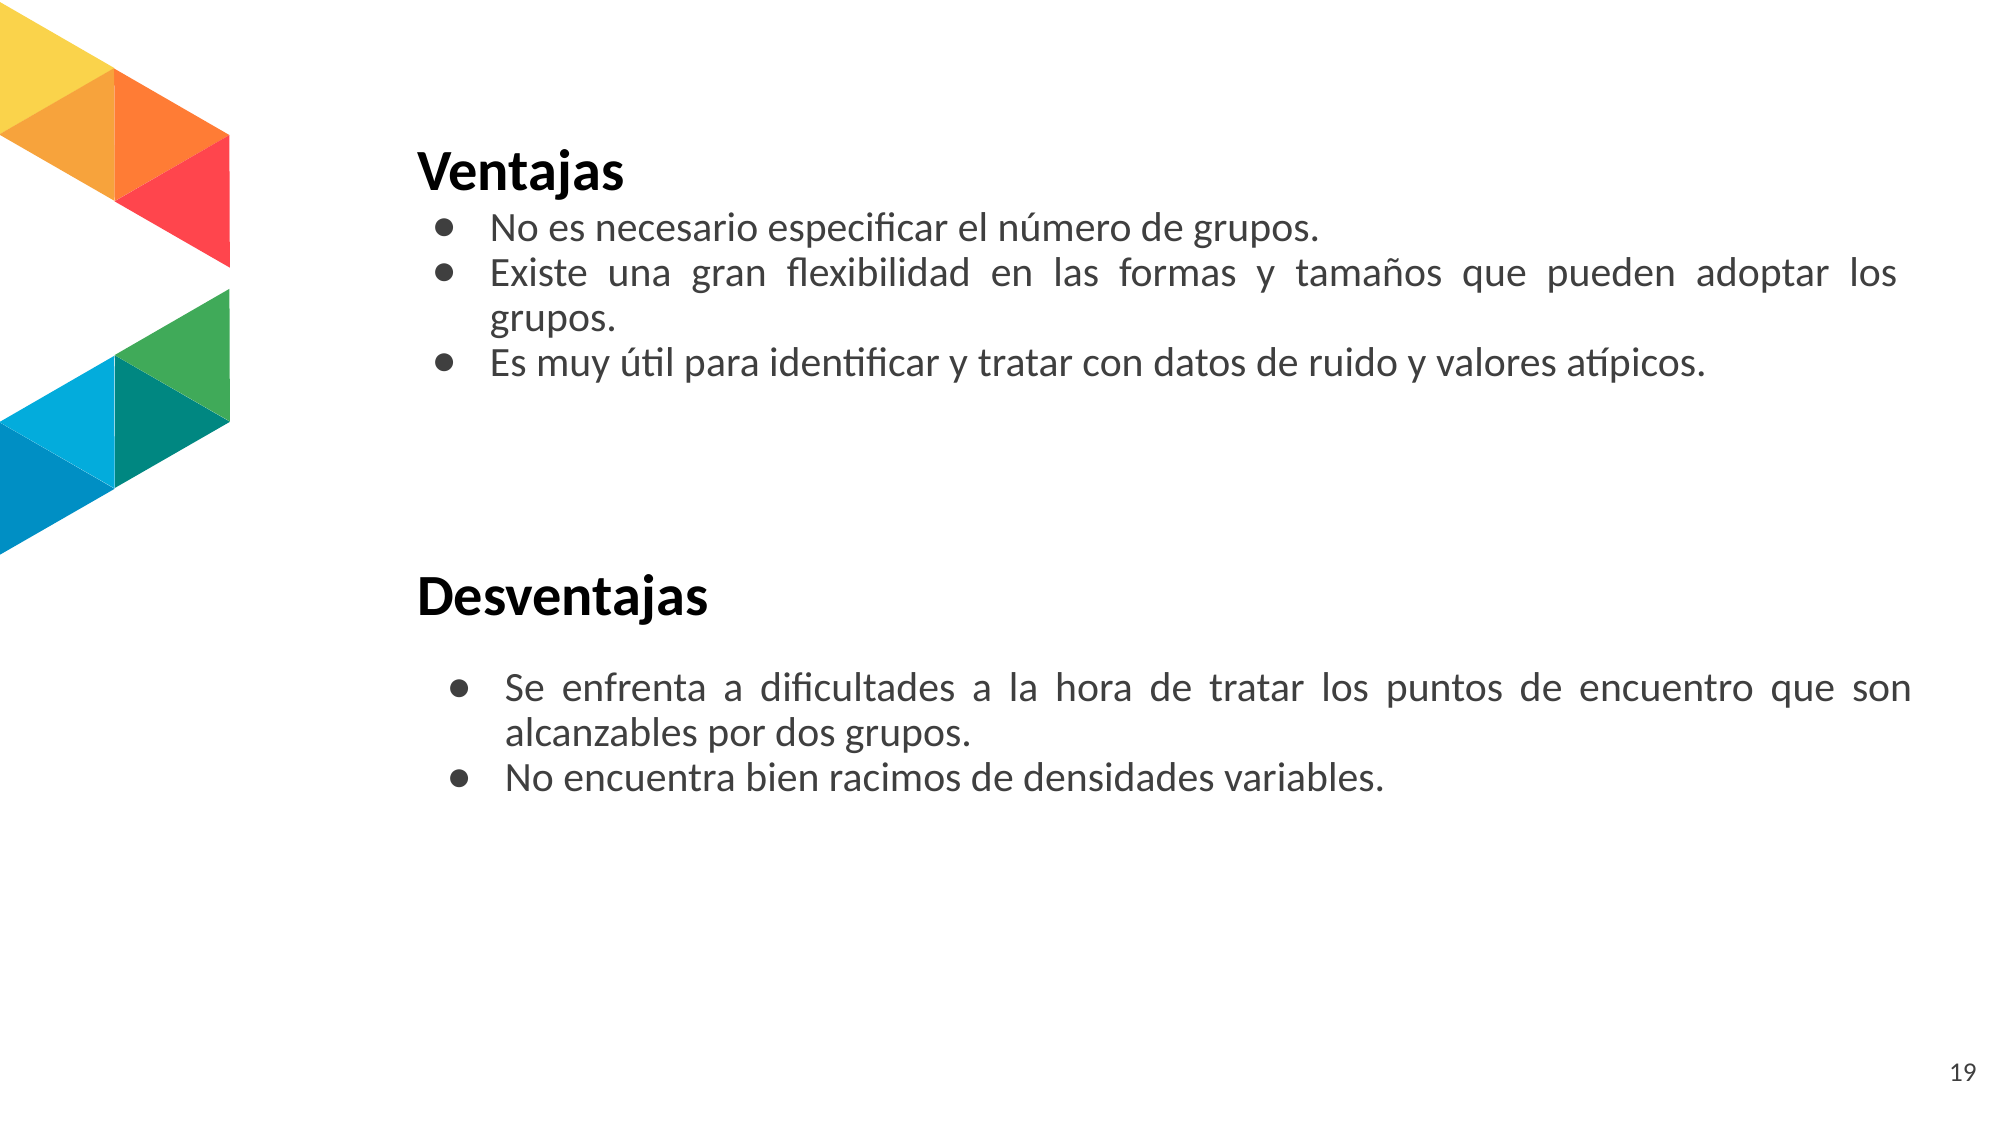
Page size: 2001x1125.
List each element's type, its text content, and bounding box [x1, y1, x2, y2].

subtitle Se enfrenta a dificultades a la hora de tratar los puntos de encuentro que son alcanzables por dos grupos. No encuentra bien racimos de densidades variables. [414, 658, 1929, 1051]
title Ventajas [402, 133, 1916, 319]
slide_number ‹#› [1871, 1038, 1992, 1125]
title Desventajas [402, 558, 1916, 744]
subtitle No es necesario especificar el número de grupos. Existe una gran flexibilidad en las formas y tamaños que pueden adoptar los grupos. Es muy útil para identificar y tratar con datos de ruido y valores atípicos. [399, 197, 1914, 488]
